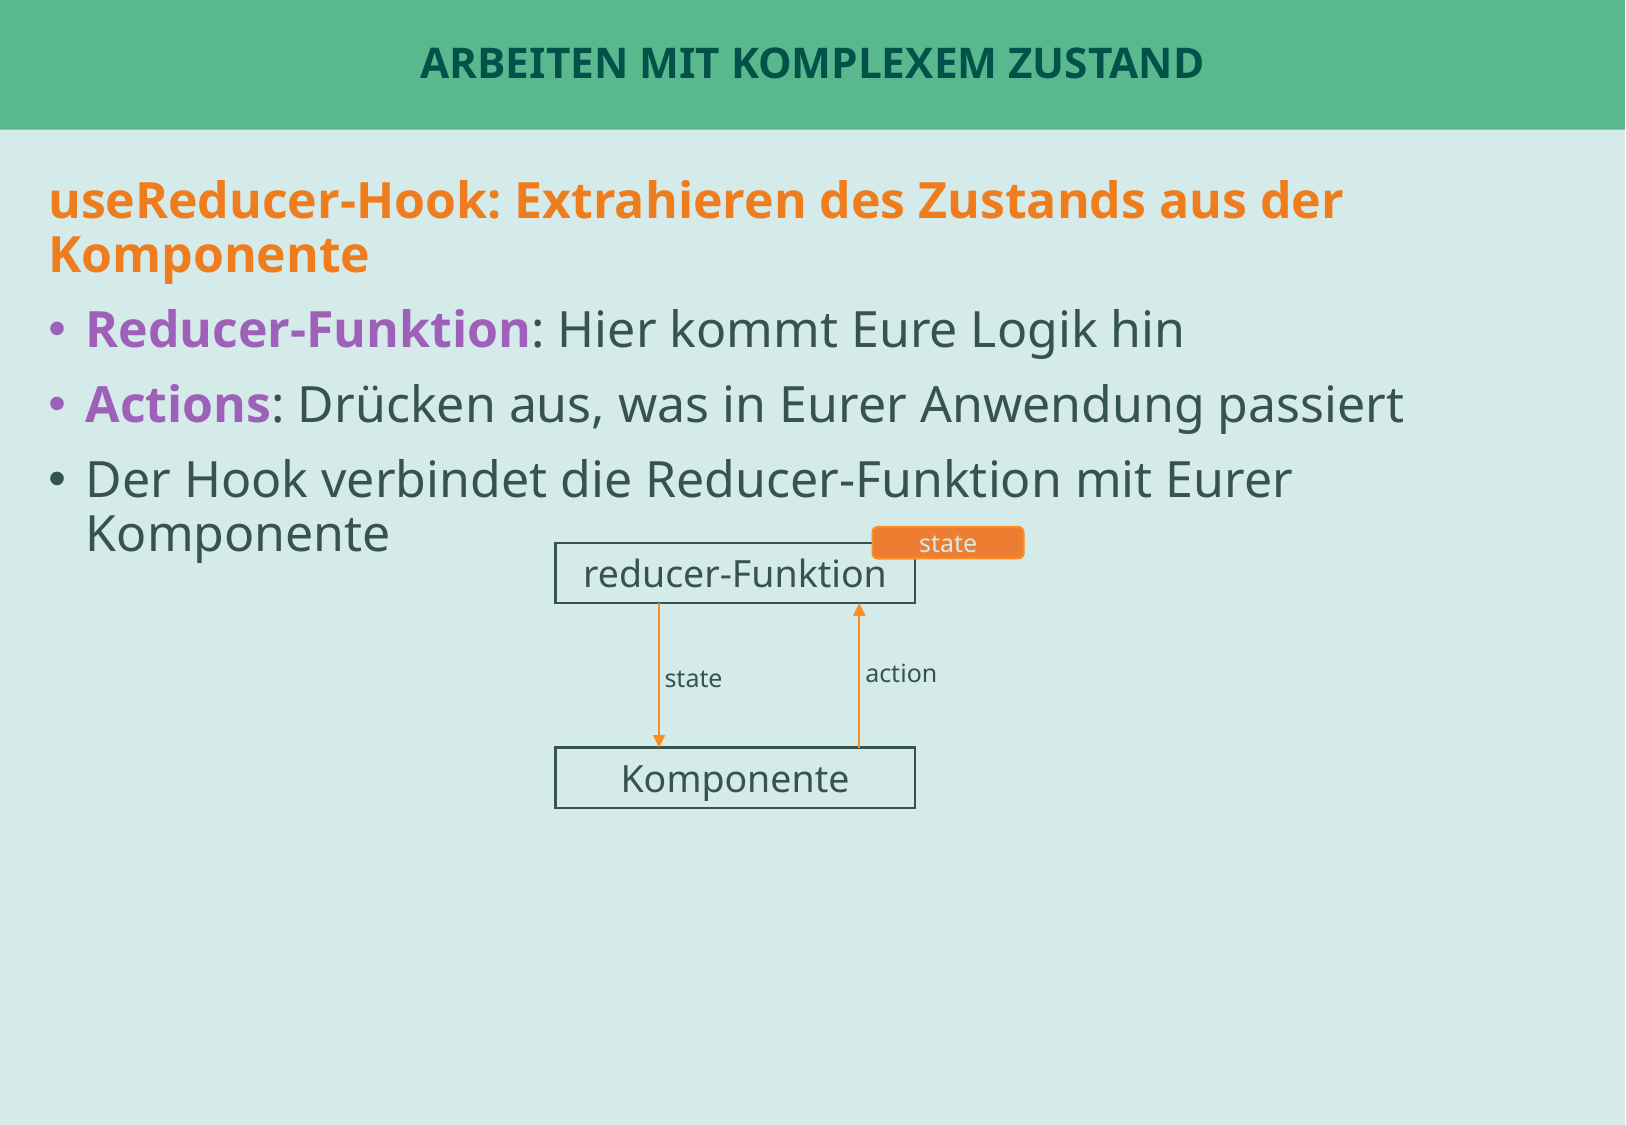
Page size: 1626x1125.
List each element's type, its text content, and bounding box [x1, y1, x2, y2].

title Arbeiten mit komplexem Zustand [0, 0, 1625, 130]
text_box state [660, 655, 738, 700]
text_box state [871, 525, 1025, 560]
text_box state [649, 655, 659, 700]
text_box Komponente [554, 746, 916, 809]
text_box reducer-Funktion [554, 542, 916, 604]
text_box action [860, 650, 953, 696]
text_box action [850, 650, 859, 696]
list useReducer-Hook: Extrahieren des Zustands aus der Komponente Reducer-Funktion: Hier kommt Eure Logik hin Actions: Drücken aus, was in Eurer Anwendung passiert Der Hook verbindet die Reducer-Funktion mit Eurer Komponente [33, 168, 1592, 1043]
